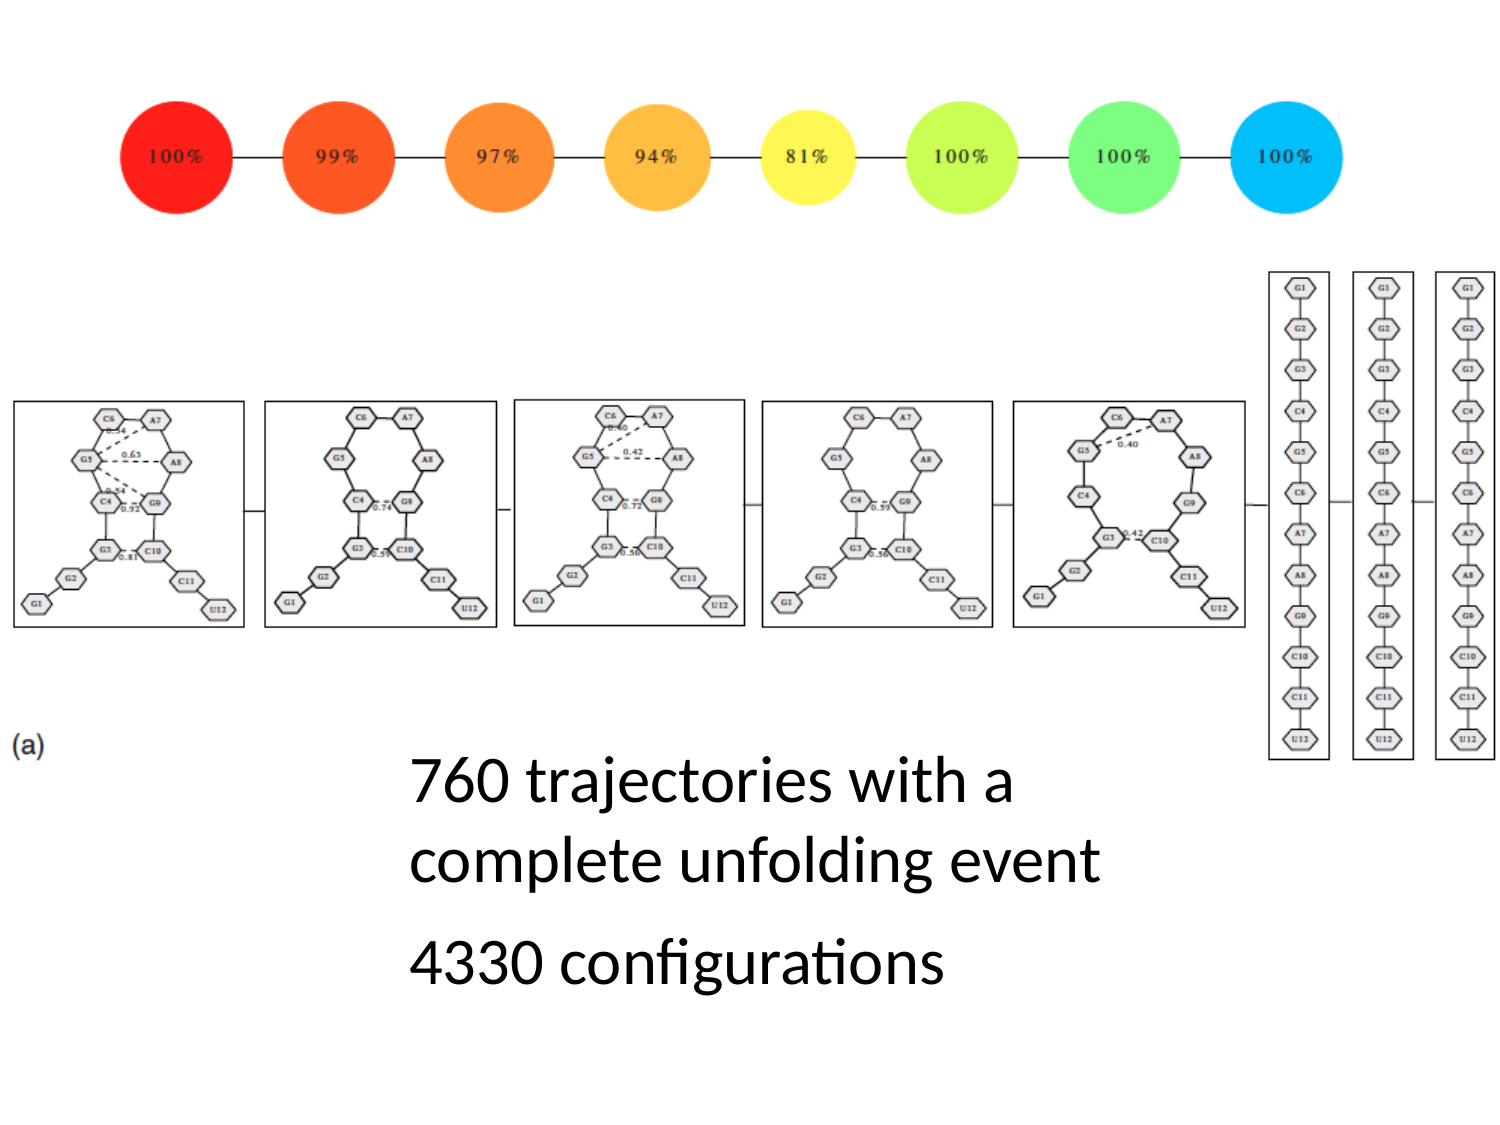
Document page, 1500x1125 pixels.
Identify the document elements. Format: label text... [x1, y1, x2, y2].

text_box 760 trajectories with a complete unfolding event 4330 configurations [394, 768, 1142, 1006]
picture [0, 94, 1500, 768]
